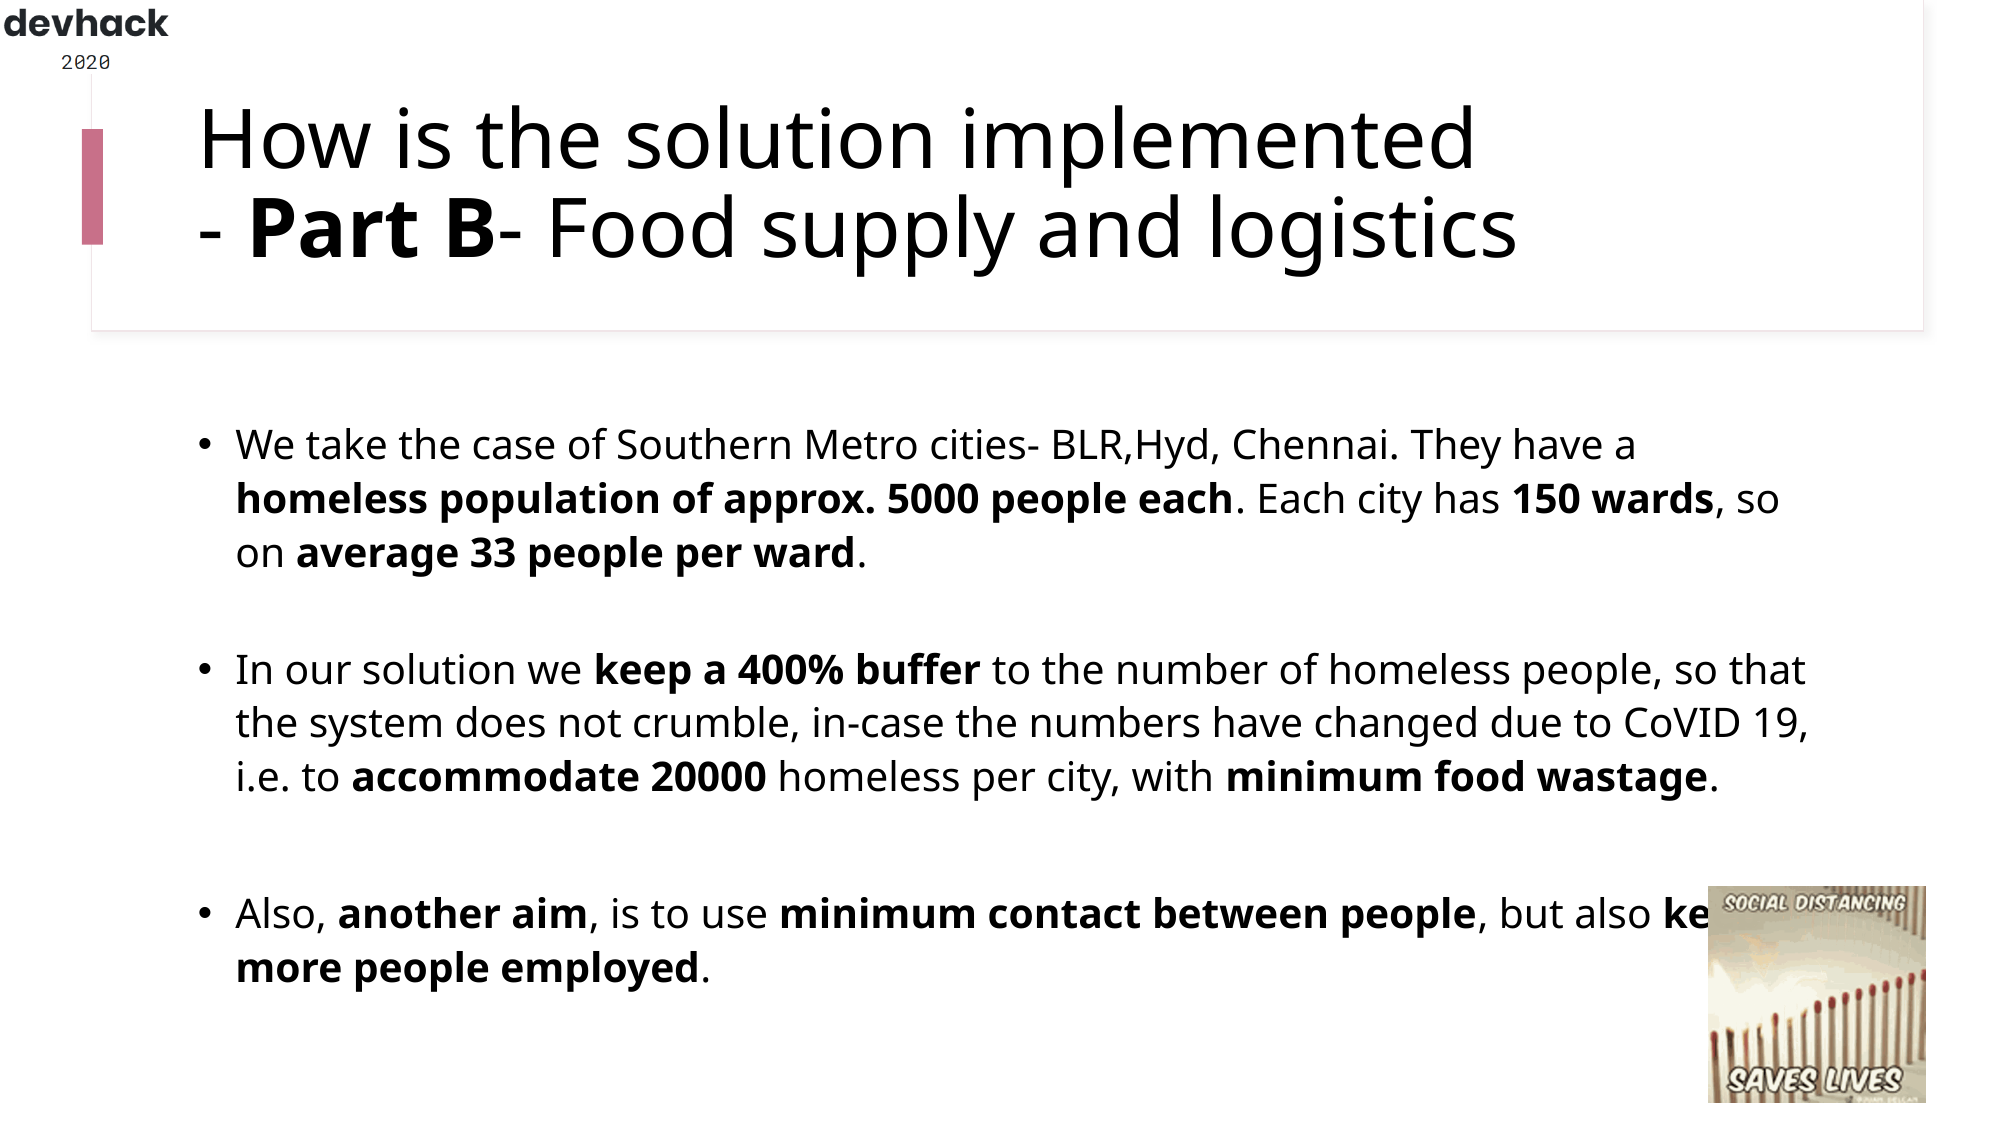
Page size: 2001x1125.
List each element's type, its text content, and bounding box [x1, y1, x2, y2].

title How is the solution implemented - Part B- Food supply and logistics [183, 90, 1851, 284]
picture [0, 0, 179, 74]
list We take the case of Southern Metro cities- BLR,Hyd, Chennai. They have a homeless population of approx. 5000 people each. Each city has 150 wards, so on average 33 people per ward. In our solution we keep a 400% buffer to the number of homeless people, so that the system does not crumble, in-case the numbers have changed due to CoVID 19, i.e. to accommodate 20000 homeless per city, with minimum food wastage. Also, another aim, is to use minimum contact between people, but also keep more people employed. [183, 406, 1851, 1013]
picture [1708, 886, 1926, 1103]
